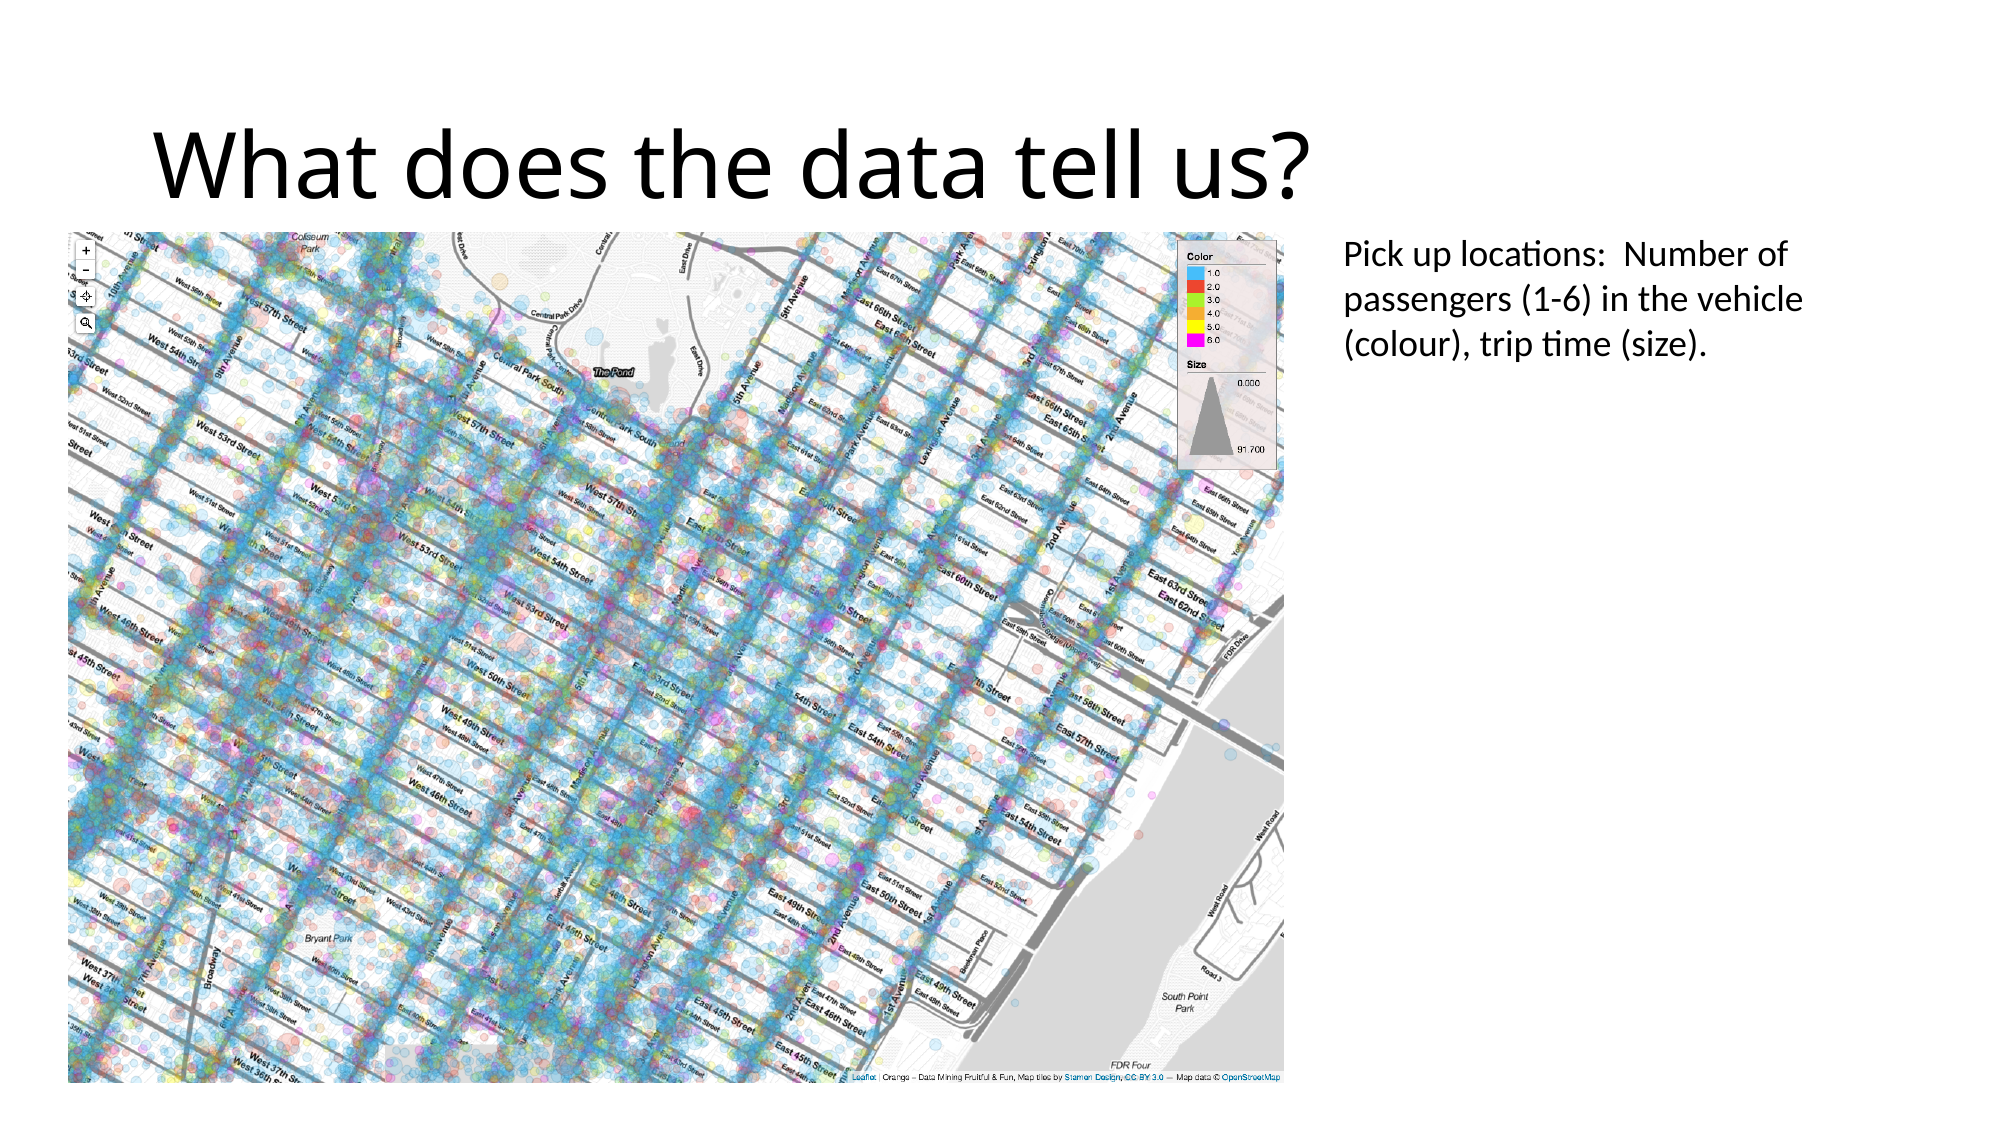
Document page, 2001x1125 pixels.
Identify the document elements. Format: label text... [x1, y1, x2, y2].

text_box Pick up locations: Number of passengers (1-6) in the vehicle (colour), trip time (size). [1328, 221, 1932, 372]
picture [68, 232, 1306, 1105]
title What does the data tell us? [137, 59, 1863, 278]
